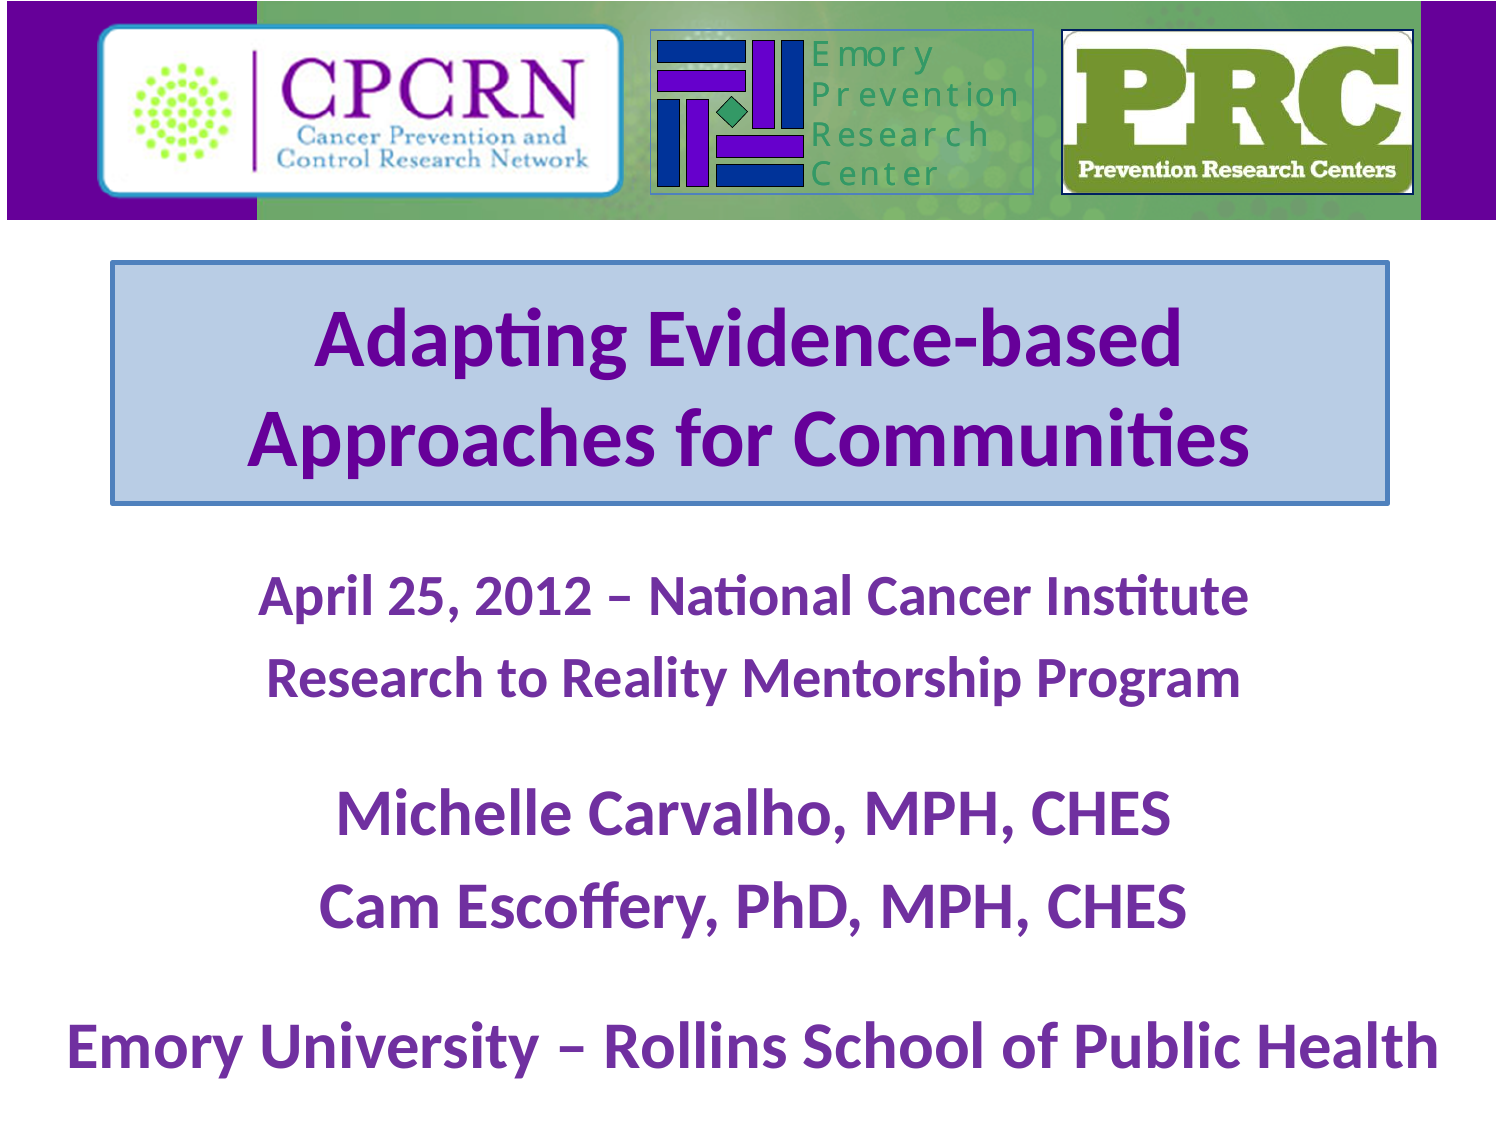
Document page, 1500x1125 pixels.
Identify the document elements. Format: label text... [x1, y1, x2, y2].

text_box Adapting Evidence-based Approaches for Communities [112, 262, 1388, 504]
picture [7, 1, 1496, 220]
text_box April 25, 2012 – National Cancer Institute Research to Reality Mentorship Program Michelle Carvalho, MPH, CHES Cam Escoffery, PhD, MPH, CHES Emory University – Rollins School of Public Health [7, 549, 1500, 838]
